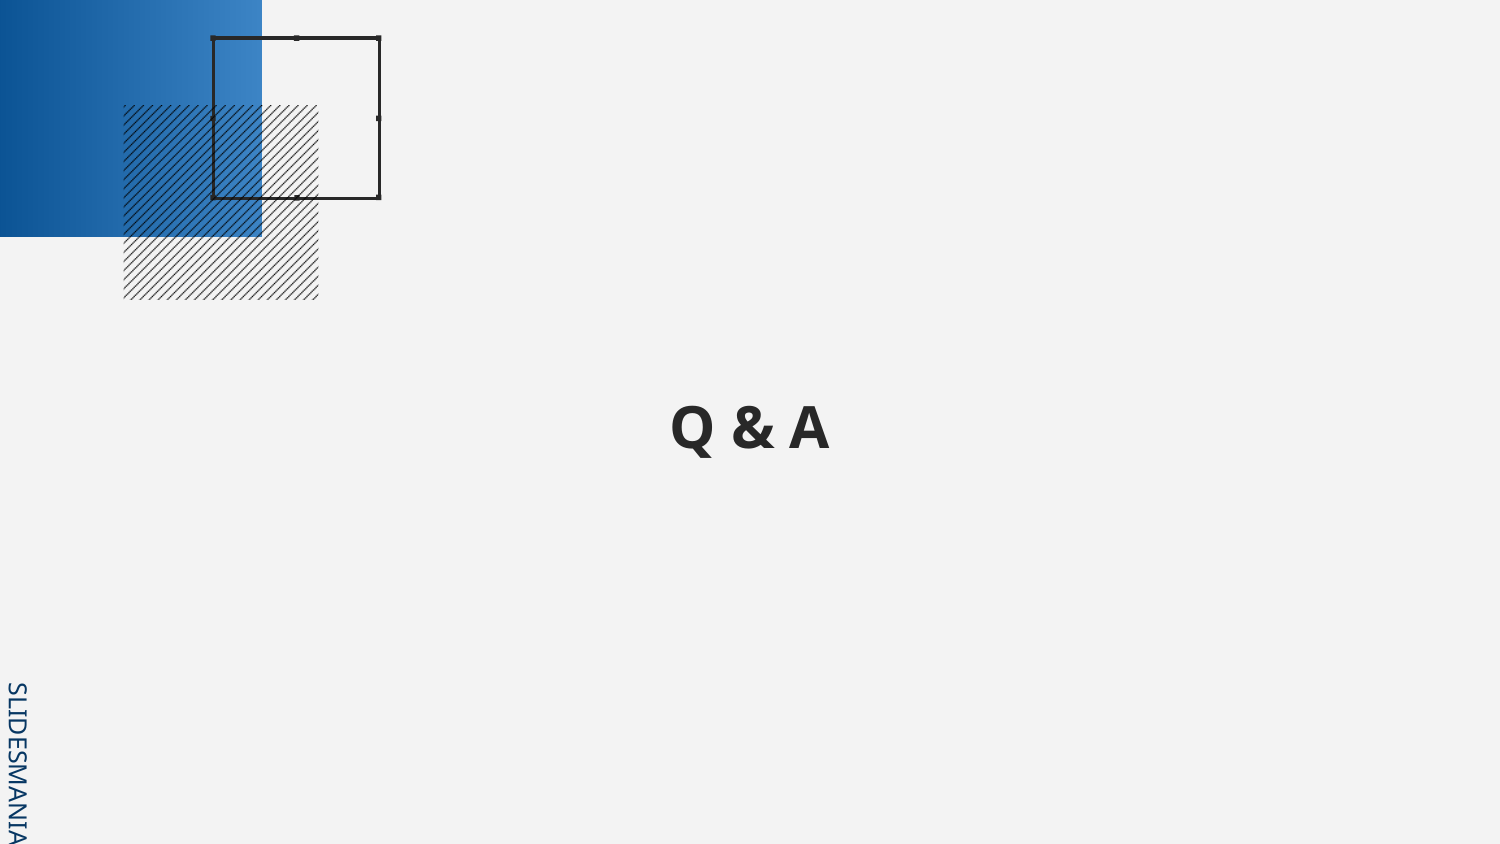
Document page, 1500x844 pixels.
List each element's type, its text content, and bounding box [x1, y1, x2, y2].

title Q & A [323, 374, 1177, 469]
picture [123, 105, 319, 300]
